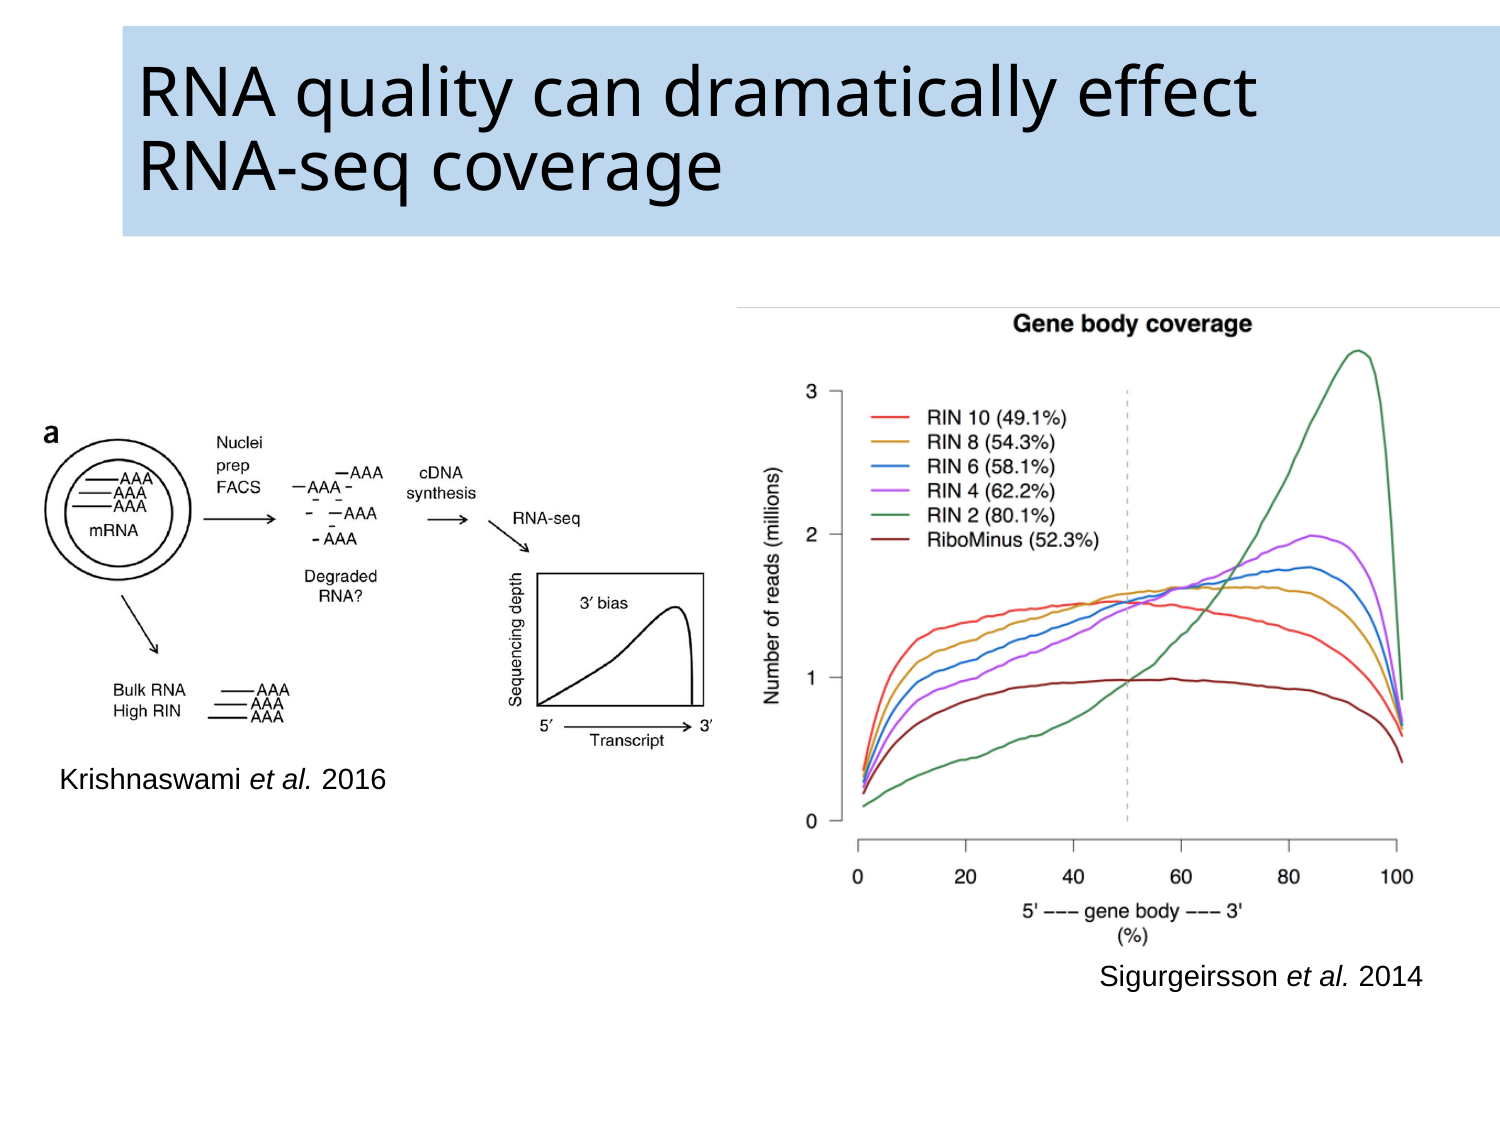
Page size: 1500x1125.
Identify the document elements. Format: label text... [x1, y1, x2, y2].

text_box Krishnaswami et al. 2016 [44, 753, 402, 803]
text_box Sigurgeirsson et al. 2014 [1084, 975, 1447, 1000]
title RNA quality can dramatically effect RNA-seq coverage [122, 25, 1500, 237]
picture [43, 414, 713, 753]
picture [737, 307, 1500, 975]
